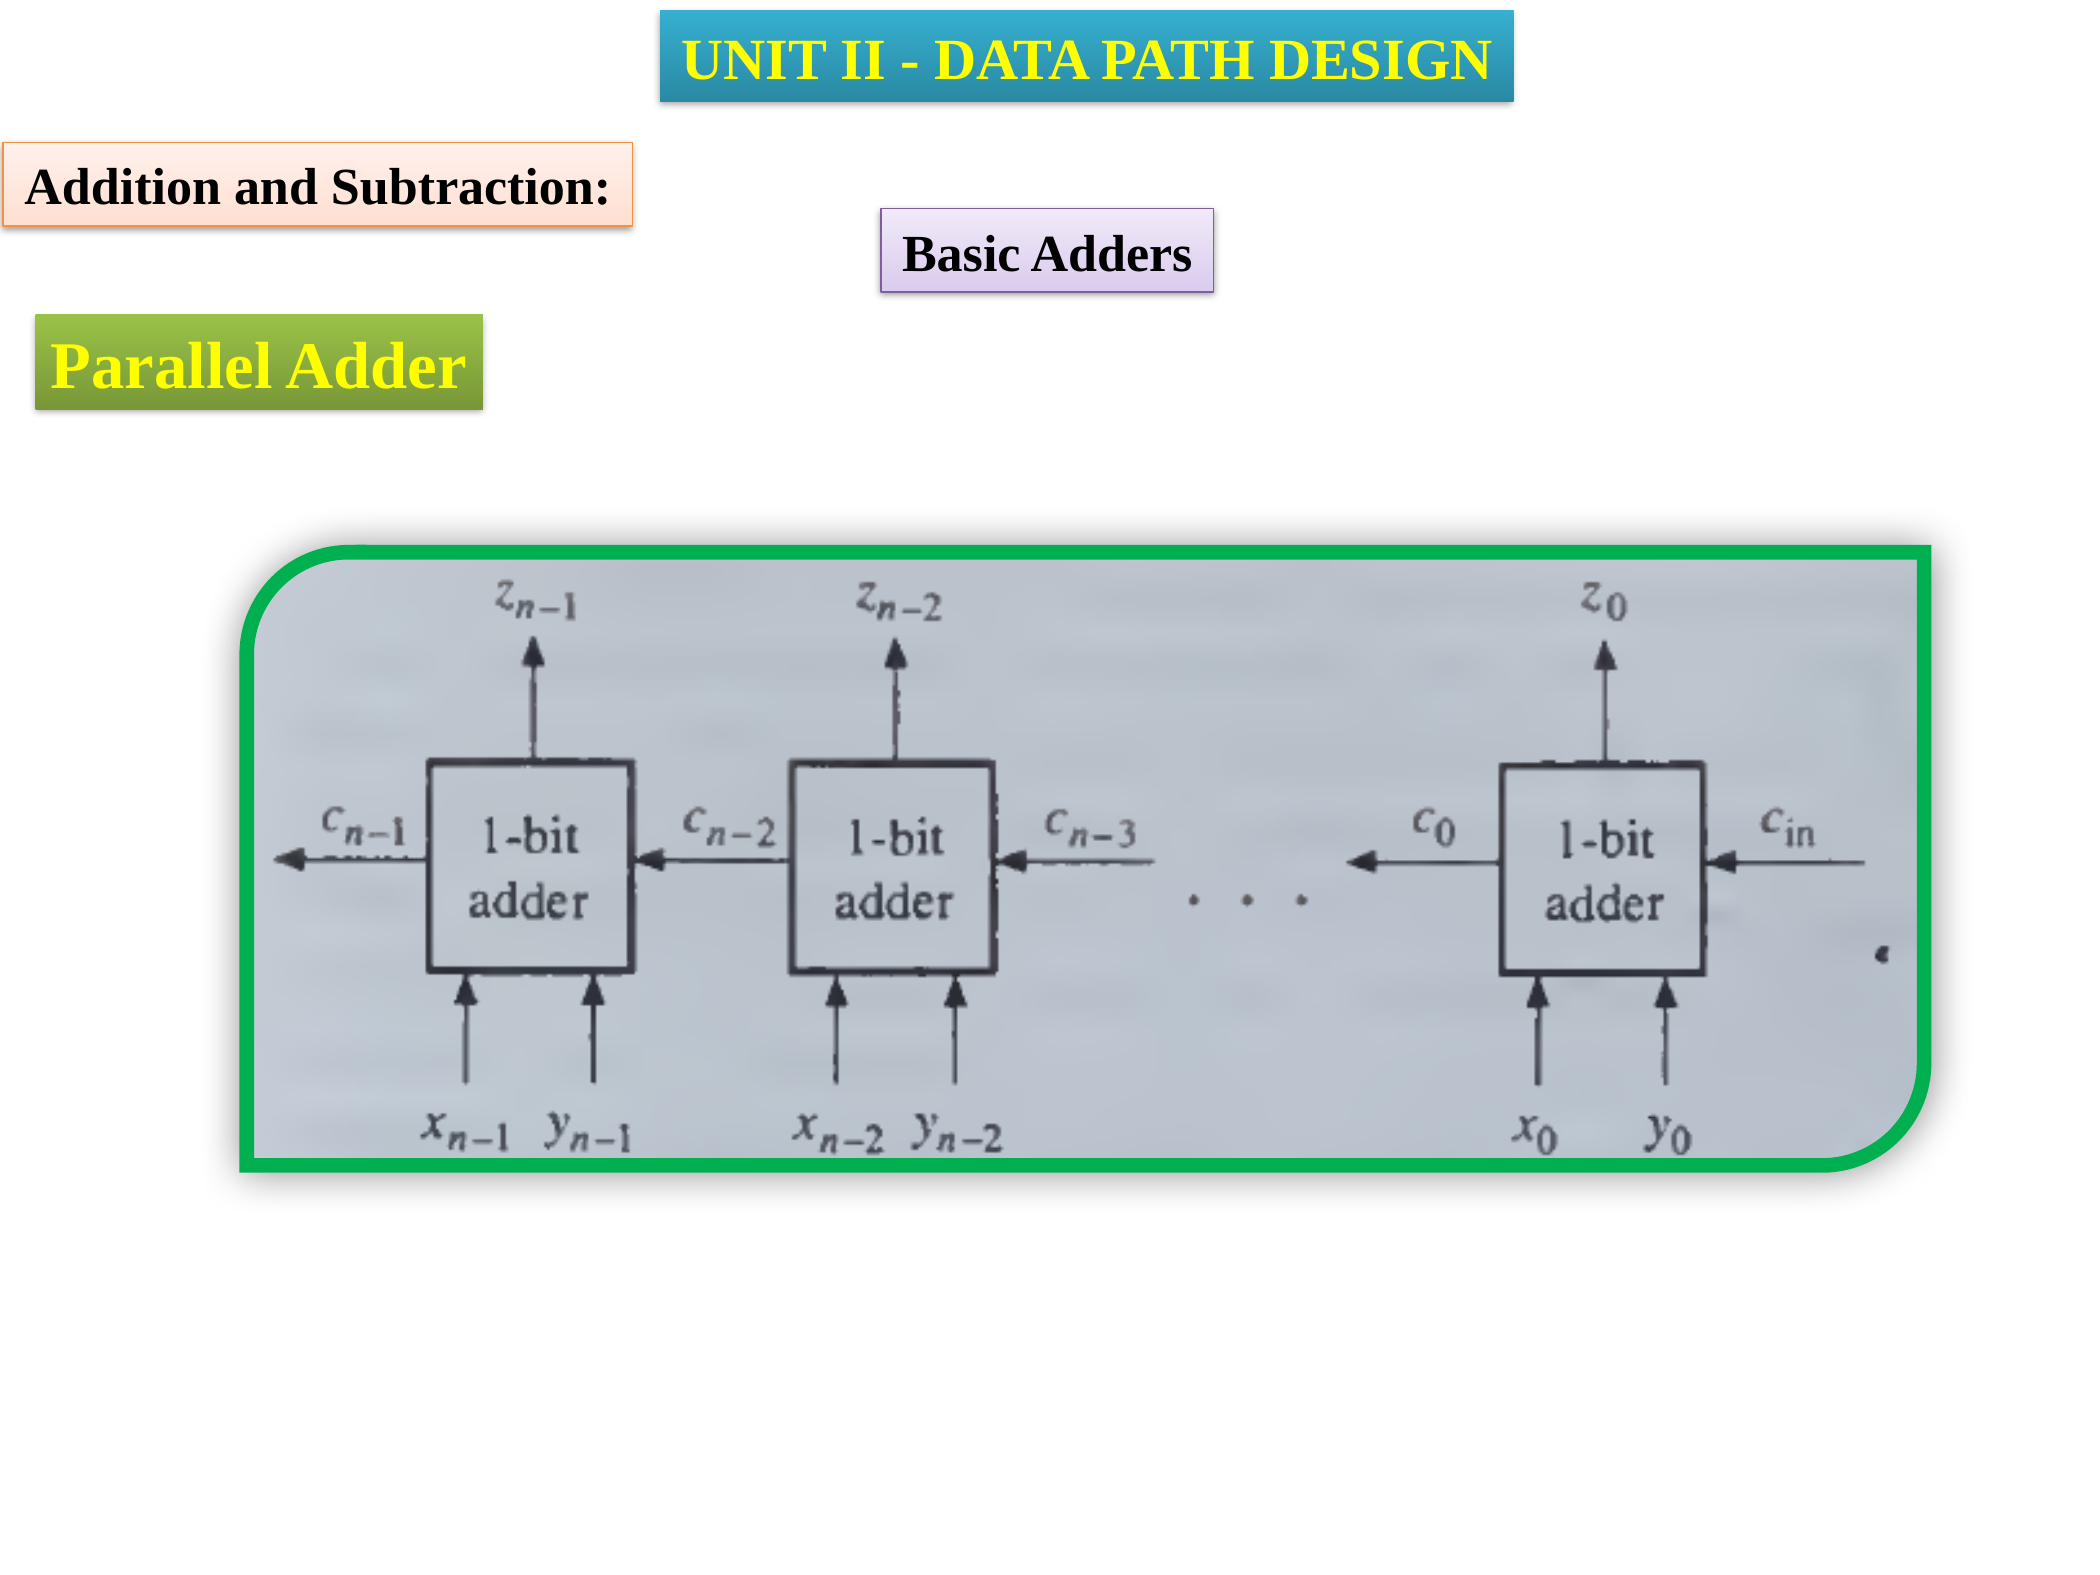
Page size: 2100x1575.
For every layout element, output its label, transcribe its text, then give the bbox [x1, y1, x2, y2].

picture [246, 551, 1925, 1166]
text_box Addition and Subtraction: [2, 142, 633, 227]
text_box Basic Adders [880, 208, 1214, 293]
text_box UNIT II - DATA PATH DESIGN [660, 10, 1514, 102]
text_box Parallel Adder [35, 314, 483, 410]
